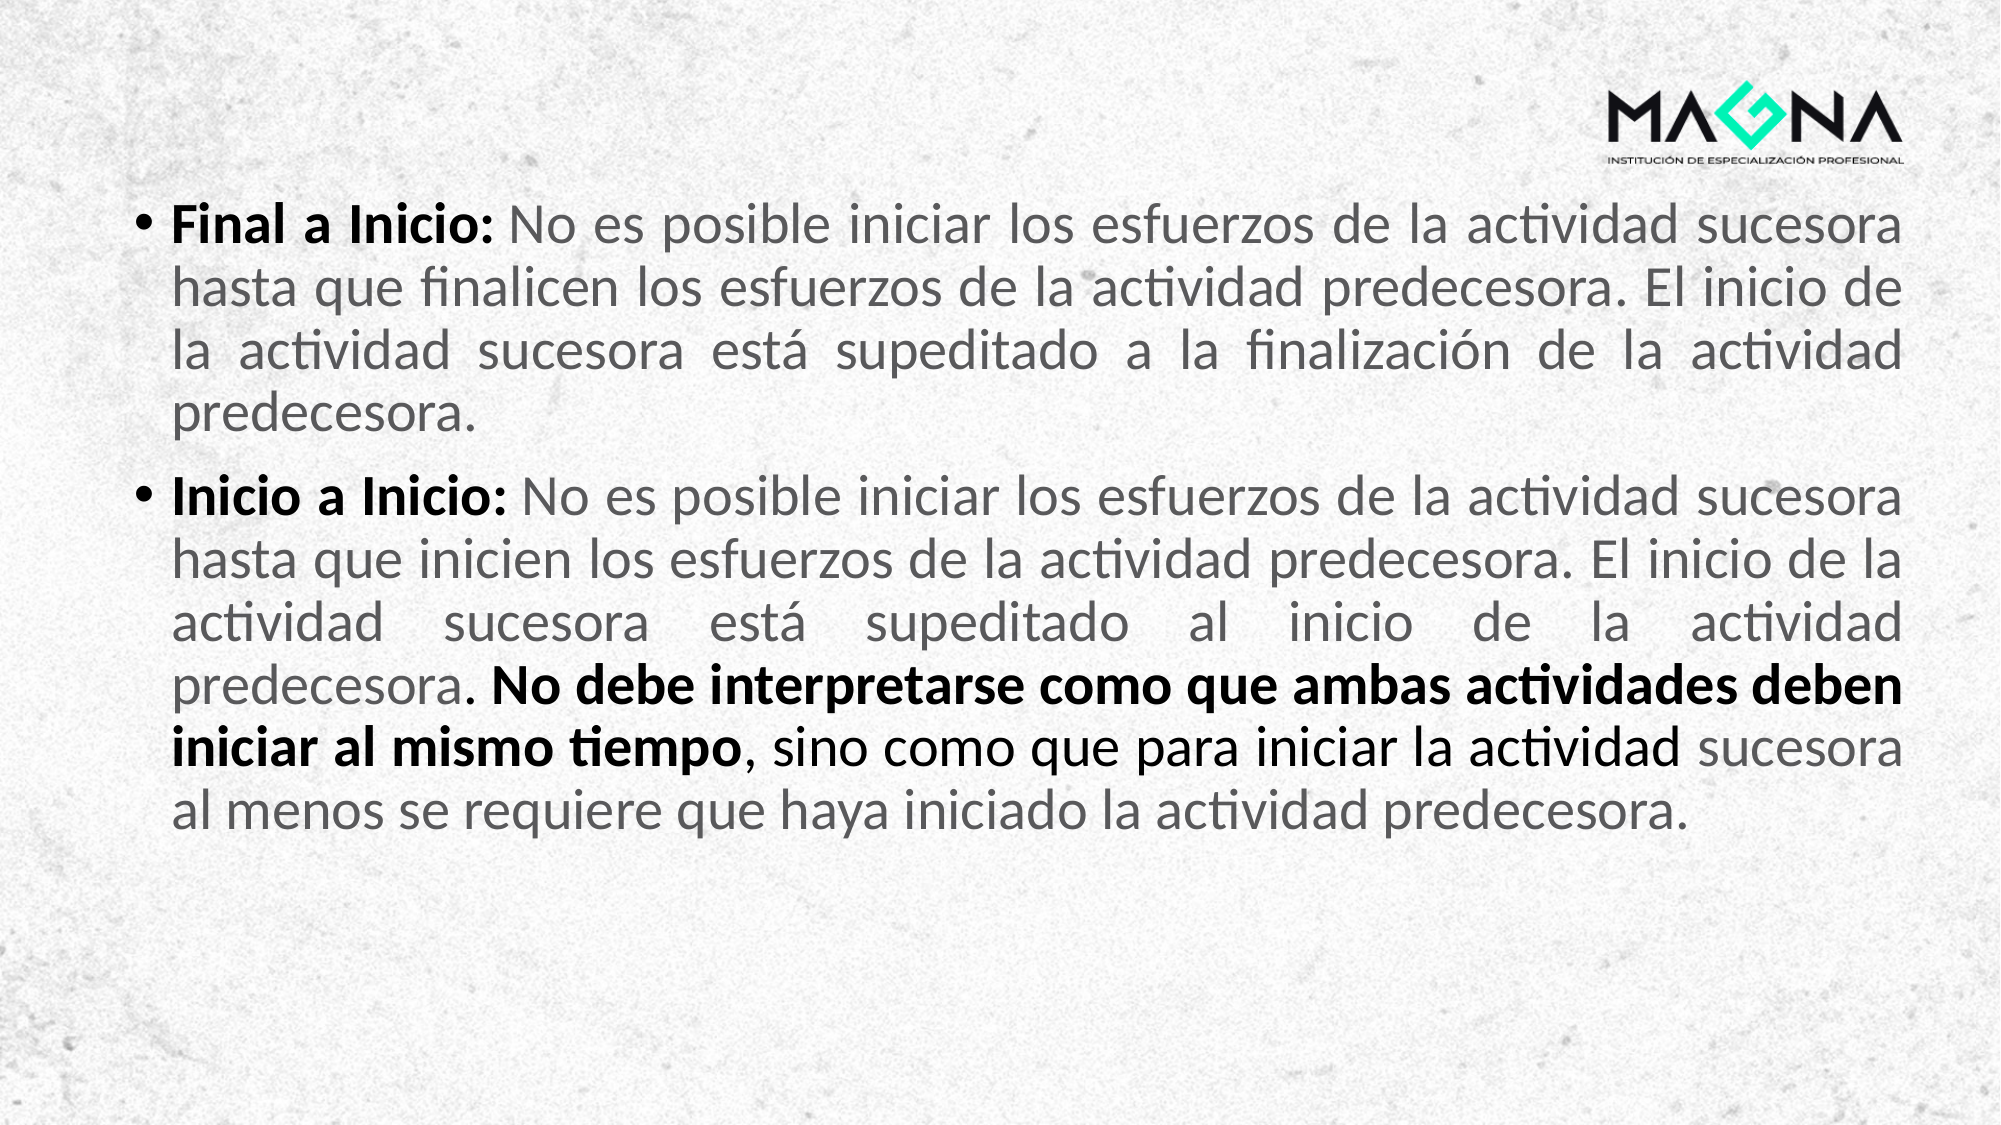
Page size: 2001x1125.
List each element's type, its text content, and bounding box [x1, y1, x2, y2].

picture [0, 0, 2001, 1125]
list Final a Inicio: No es posible iniciar los esfuerzos de la actividad sucesora hasta que finalicen los esfuerzos de la actividad predecesora. El inicio de la actividad sucesora está supeditado a la finalización de la actividad predecesora. Inicio a Inicio: No es posible iniciar los esfuerzos de la actividad sucesora hasta que inicien los esfuerzos de la actividad predecesora. El inicio de la actividad sucesora está supeditado al inicio de la actividad predecesora. No debe interpretarse como que ambas actividades deben iniciar al mismo tiempo, sino como que para iniciar la actividad sucesora al menos se requiere que haya iniciado la actividad predecesora. [118, 185, 1920, 986]
